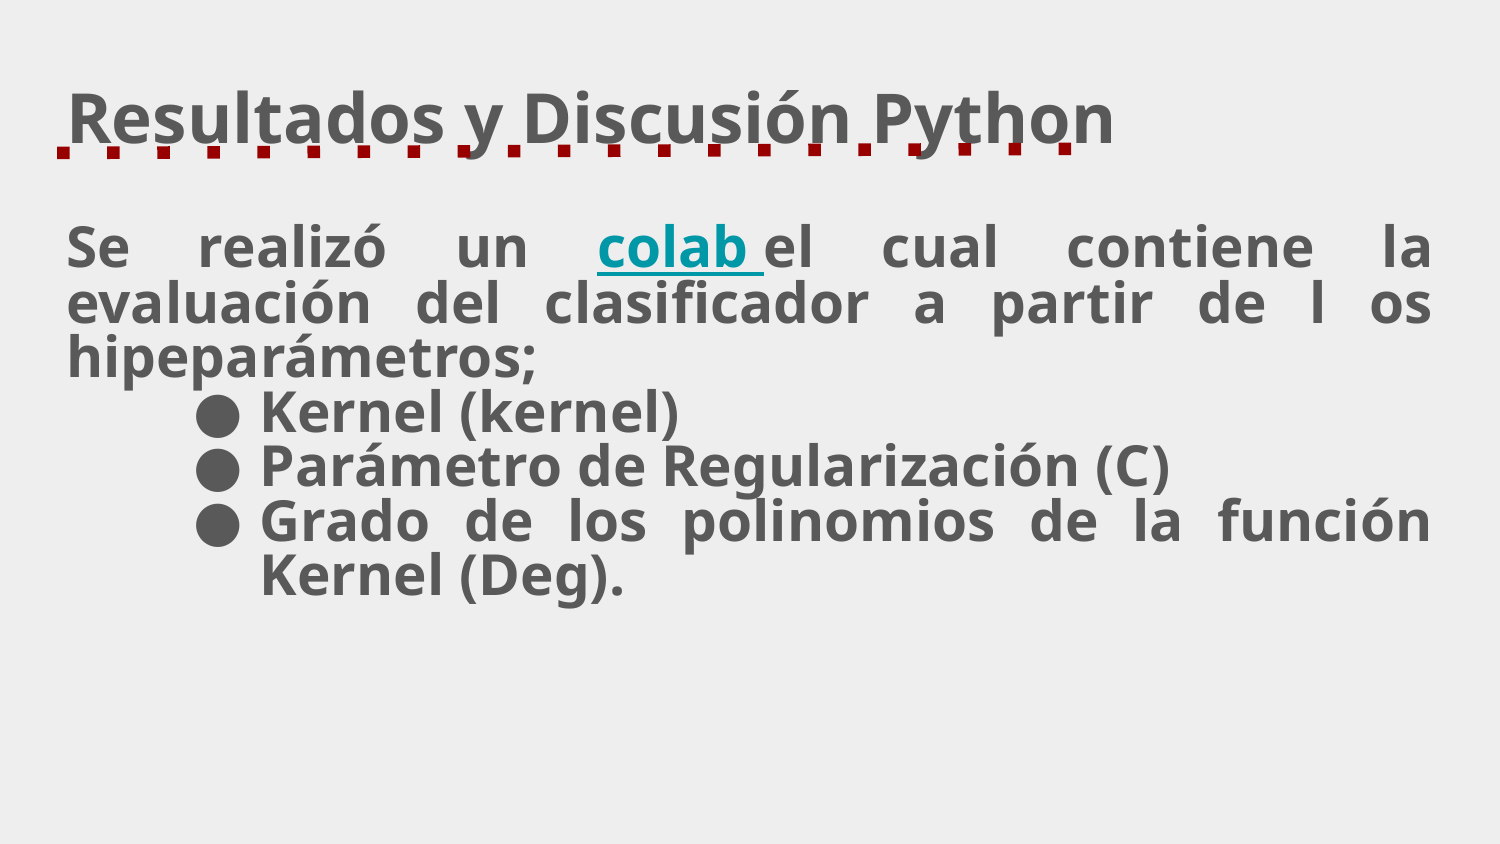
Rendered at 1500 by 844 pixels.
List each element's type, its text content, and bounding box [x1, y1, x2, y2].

list Se realizó un colab el cual contiene la evaluación del clasificador a partir de l os hipeparámetros; Kernel (kernel) Parámetro de Regularización (C) Grado de los polinomios de la función Kernel (Deg). [51, 203, 1449, 783]
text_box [56, 148, 1094, 154]
title Resultados y Discusión Python [51, 58, 1449, 153]
